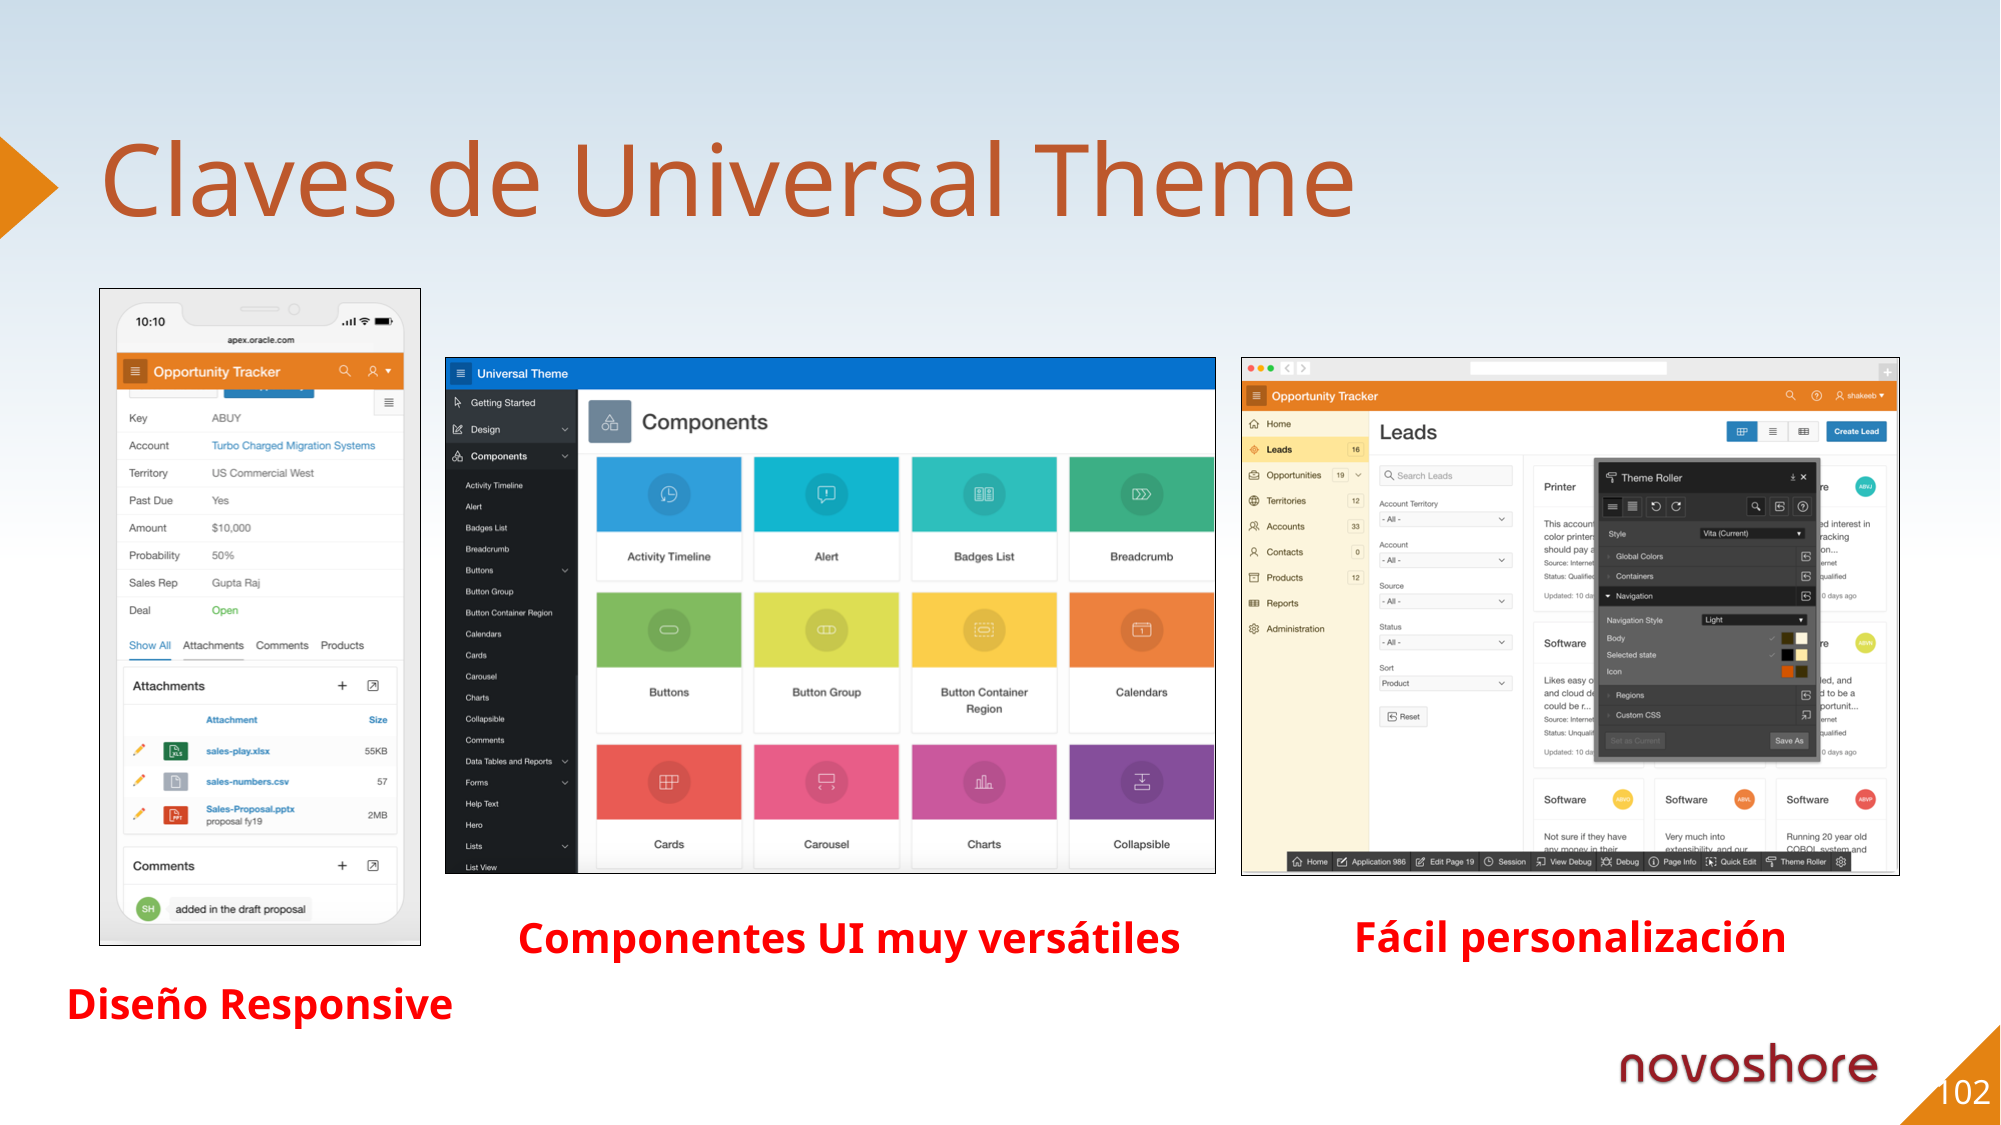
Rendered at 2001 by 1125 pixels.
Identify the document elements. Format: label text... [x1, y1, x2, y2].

picture [1617, 1034, 1881, 1097]
picture [1241, 357, 1901, 877]
picture [445, 357, 1217, 874]
picture [99, 288, 421, 946]
slide_number 102 [1891, 1014, 1992, 1117]
title Claves de Universal Theme [99, 118, 1900, 258]
text_box Componentes UI muy versátiles [514, 906, 1185, 974]
text_box Diseño Responsive [62, 973, 458, 1040]
text_box Fácil personalización [1278, 906, 1863, 973]
